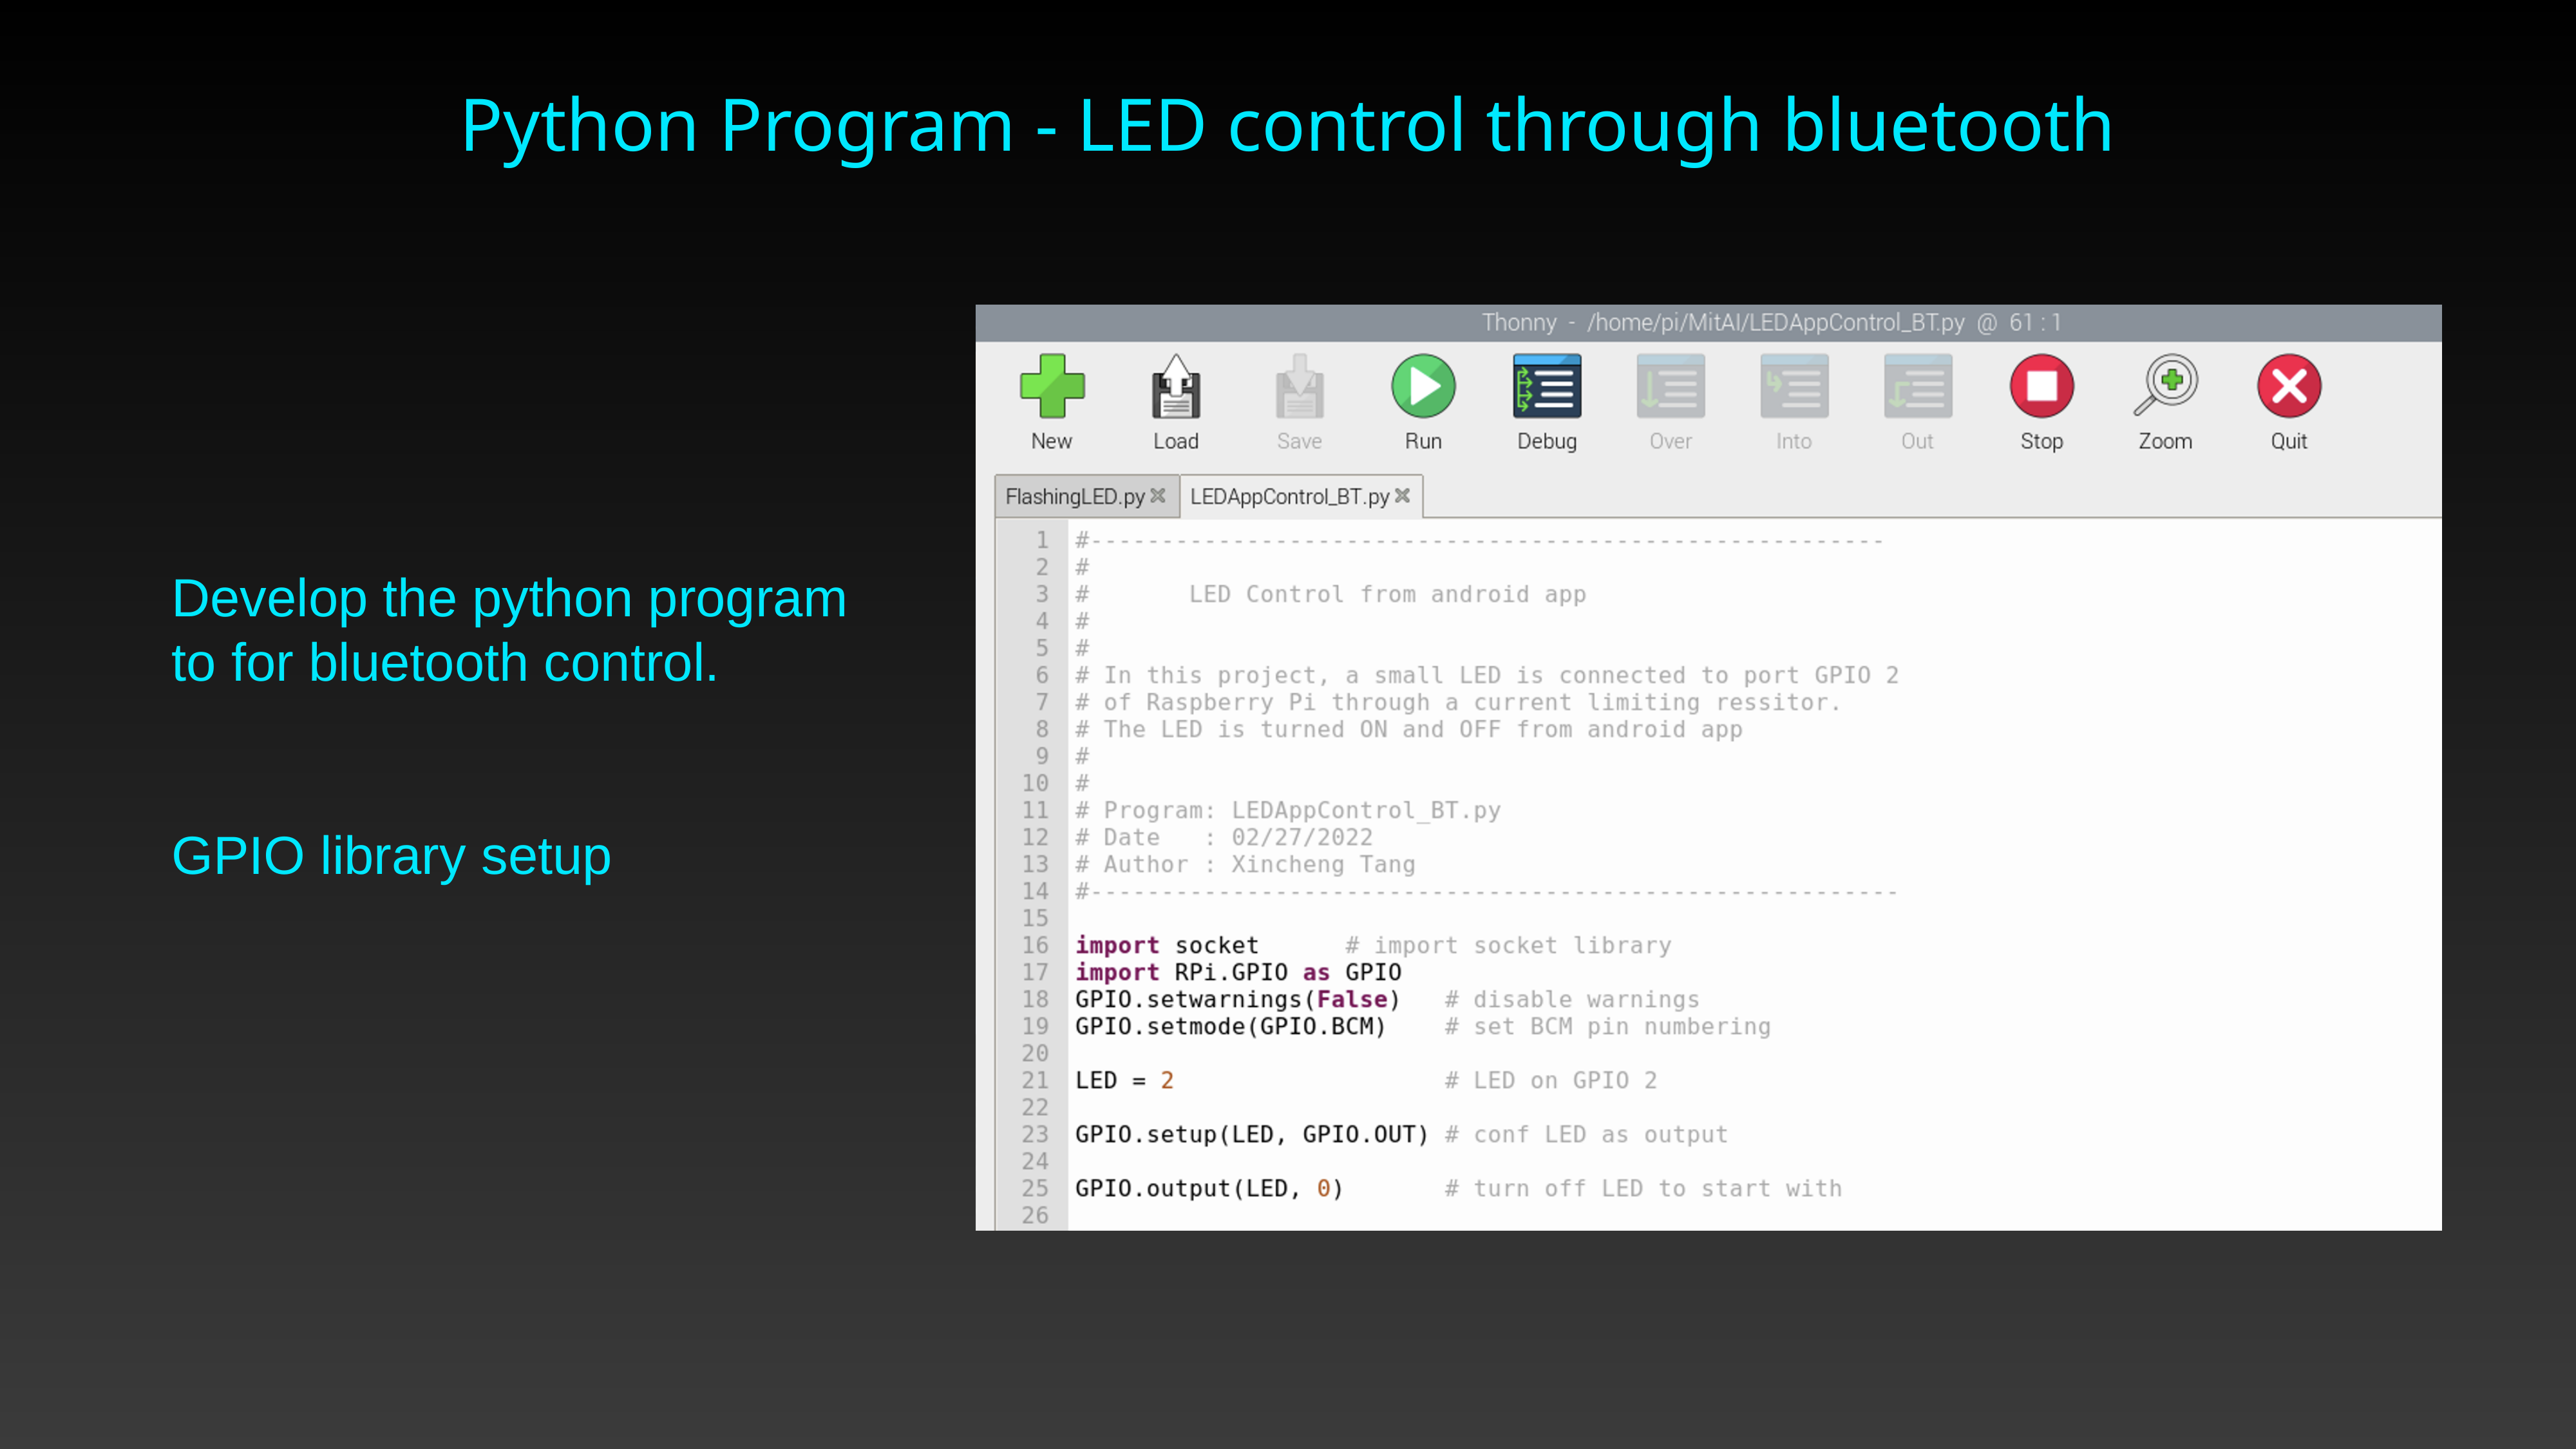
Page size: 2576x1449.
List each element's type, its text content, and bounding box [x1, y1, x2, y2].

picture [976, 304, 2442, 1231]
text_box Develop the python program to for bluetooth control. GPIO library setup [166, 558, 864, 891]
list Python Program - LED control through bluetooth [133, 73, 2443, 181]
